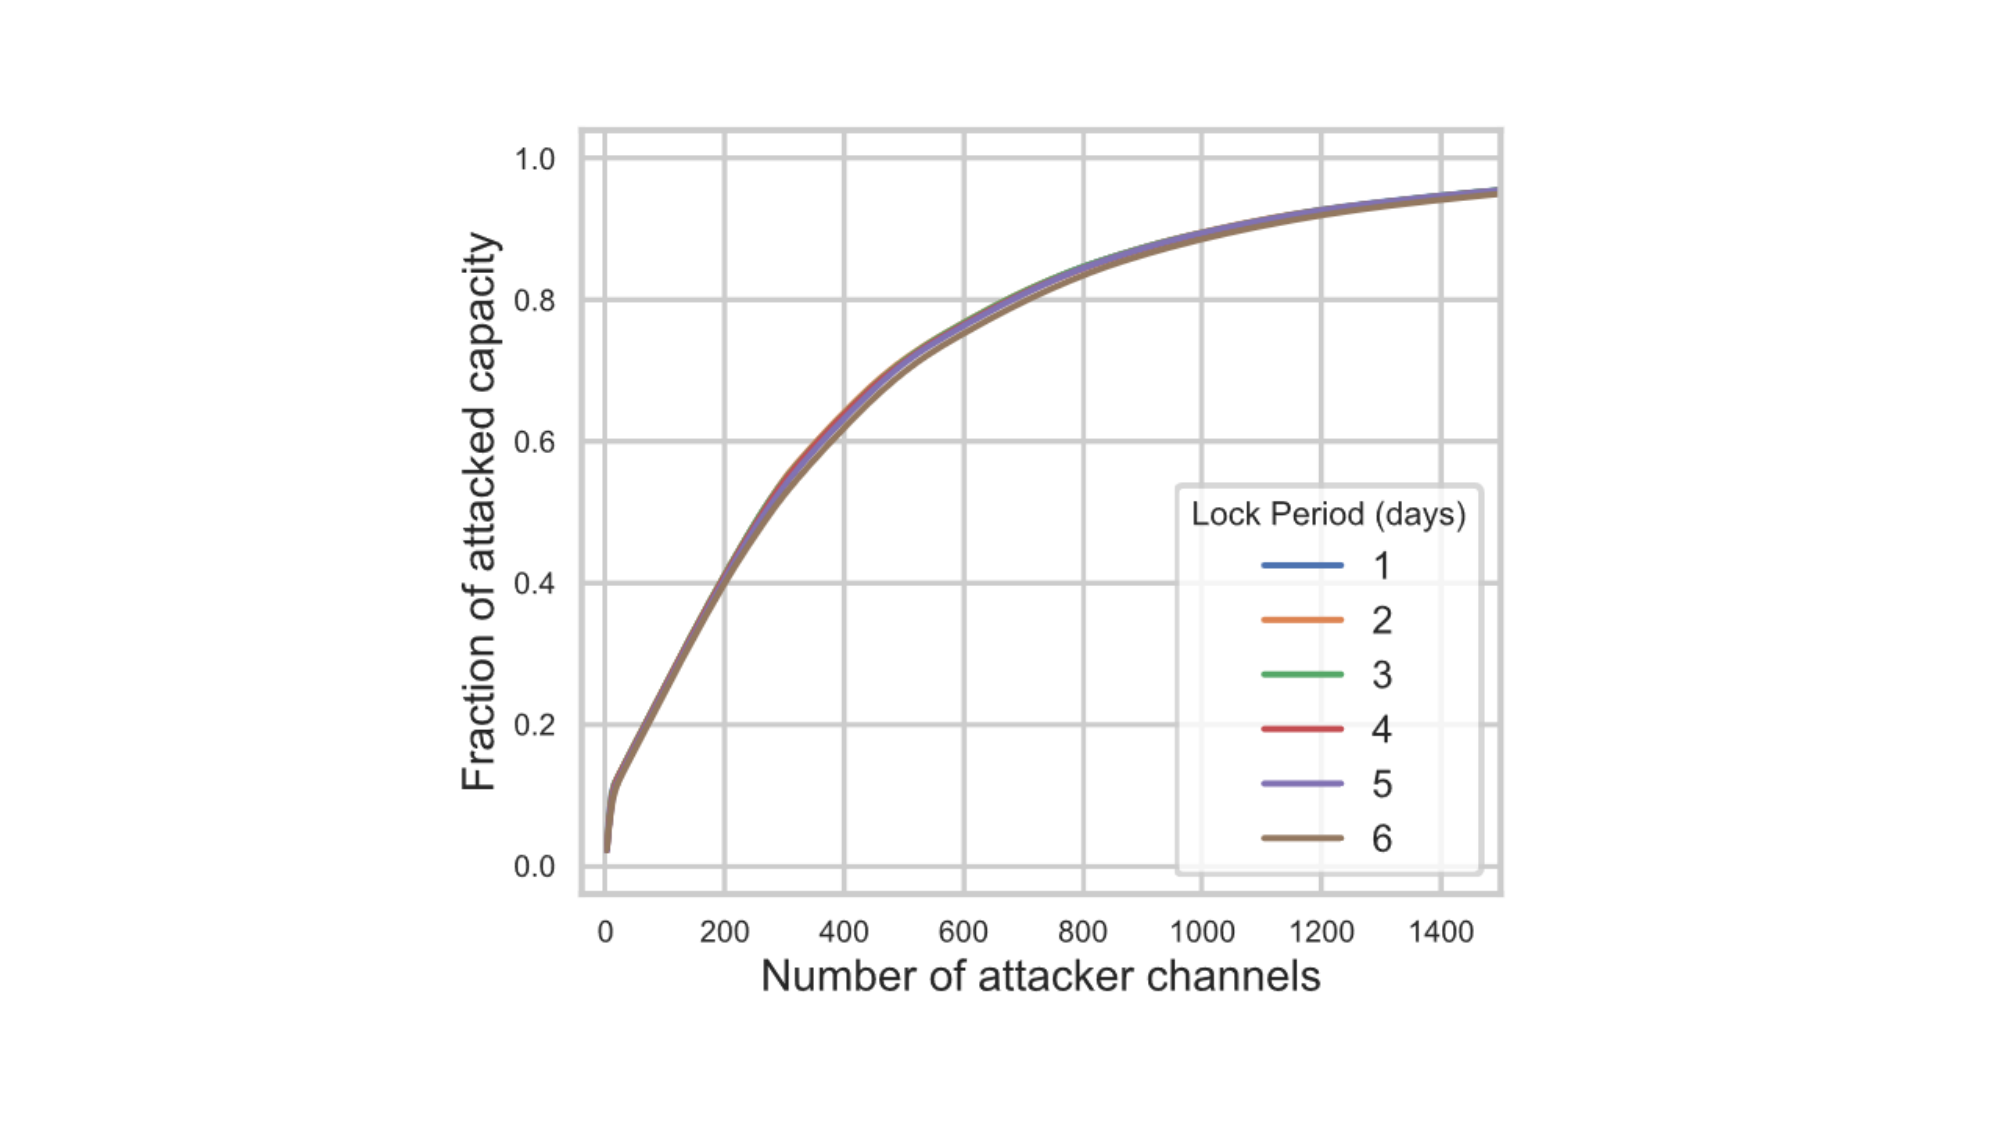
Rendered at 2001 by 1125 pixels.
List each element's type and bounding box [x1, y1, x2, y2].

picture [426, 93, 1574, 1032]
